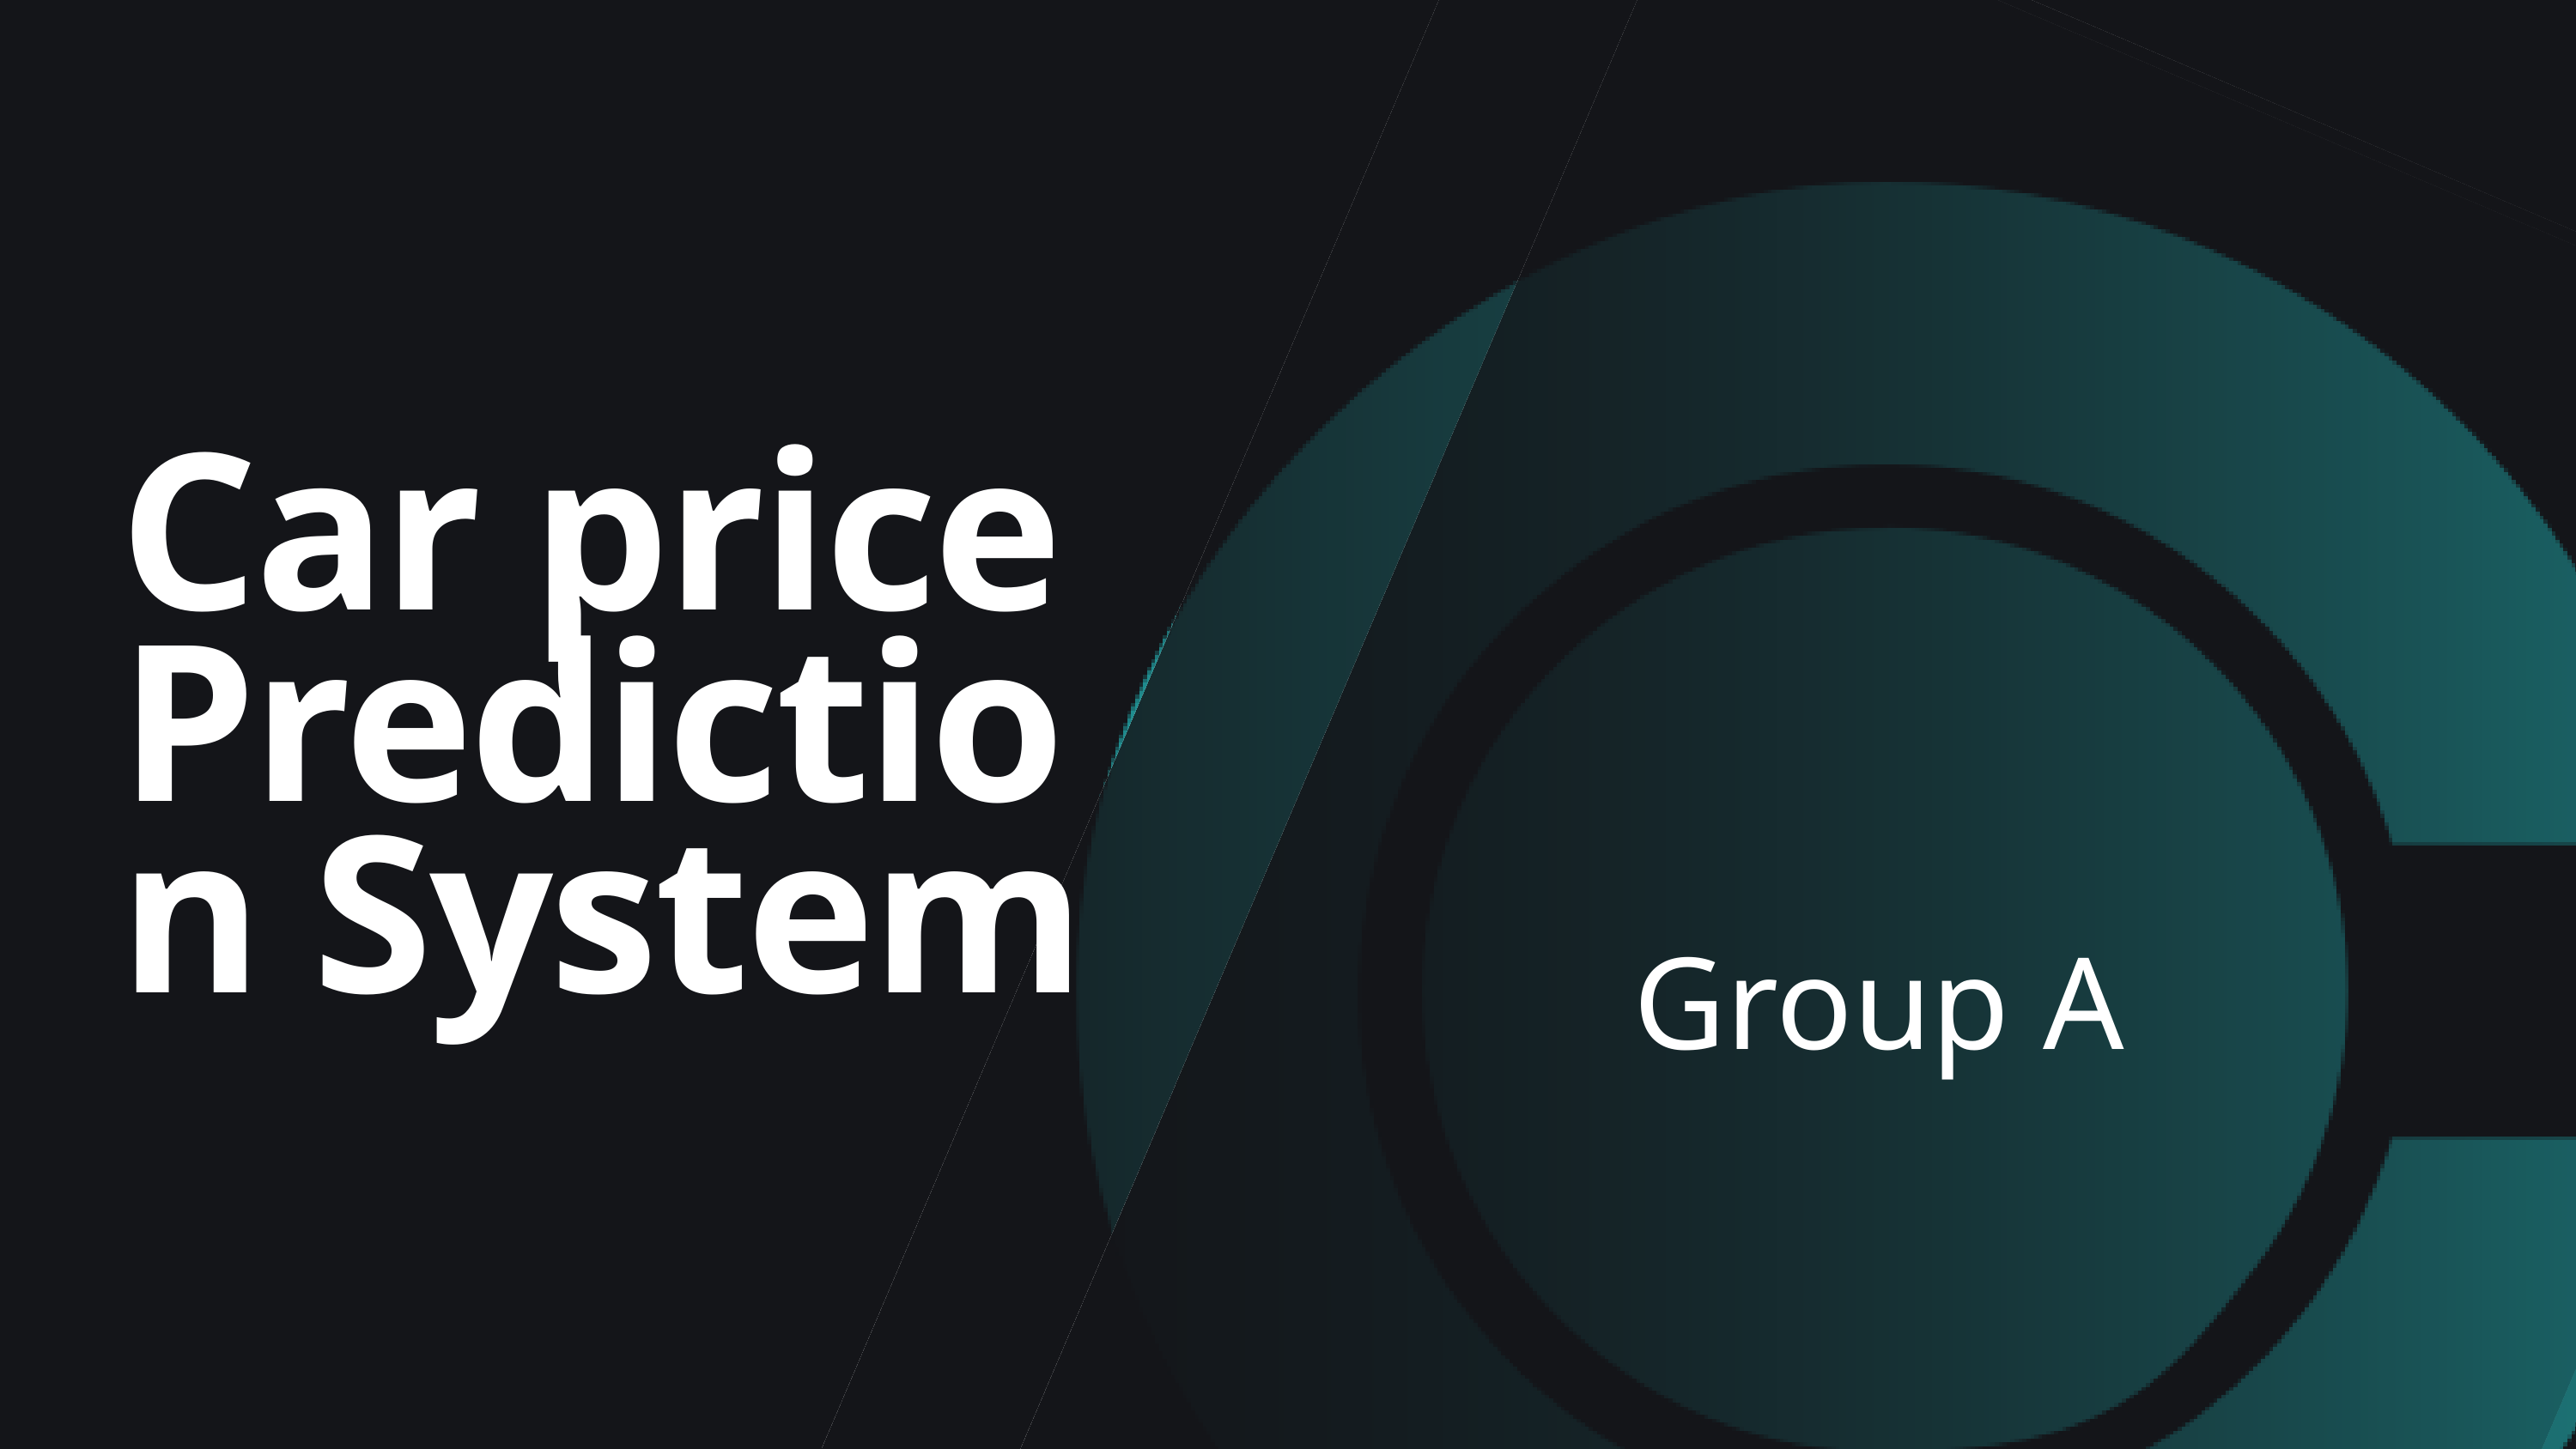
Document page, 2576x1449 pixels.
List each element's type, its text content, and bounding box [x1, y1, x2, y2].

text_box Car price Prediction System [119, 461, 1059, 1037]
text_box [1241, 74, 2576, 1449]
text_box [1065, 27, 2576, 1449]
